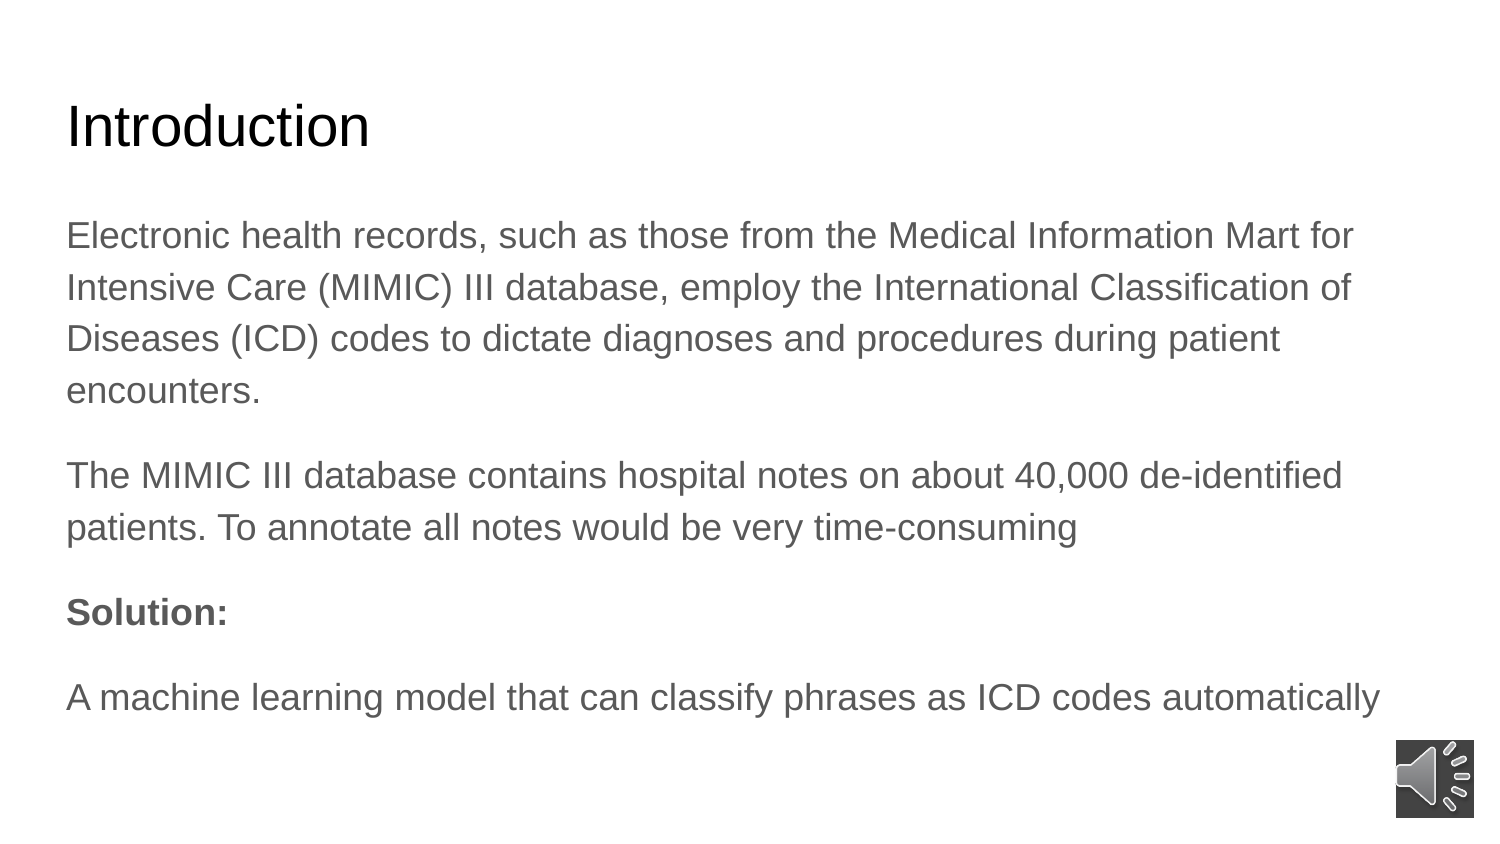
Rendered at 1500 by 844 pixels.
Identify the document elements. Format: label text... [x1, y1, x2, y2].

picture [1394, 738, 1476, 819]
list Electronic health records, such as those from the Medical Information Mart for Intensive Care (MIMIC) III database, employ the International Classification of Diseases (ICD) codes to dictate diagnoses and procedures during patient encounters. The MIMIC III database contains hospital notes on about 40,000 de-identified patients. To annotate all notes would be very time-consuming Solution: A machine learning model that can classify phrases as ICD codes automatically [51, 189, 1449, 750]
title Introduction [51, 72, 1449, 167]
